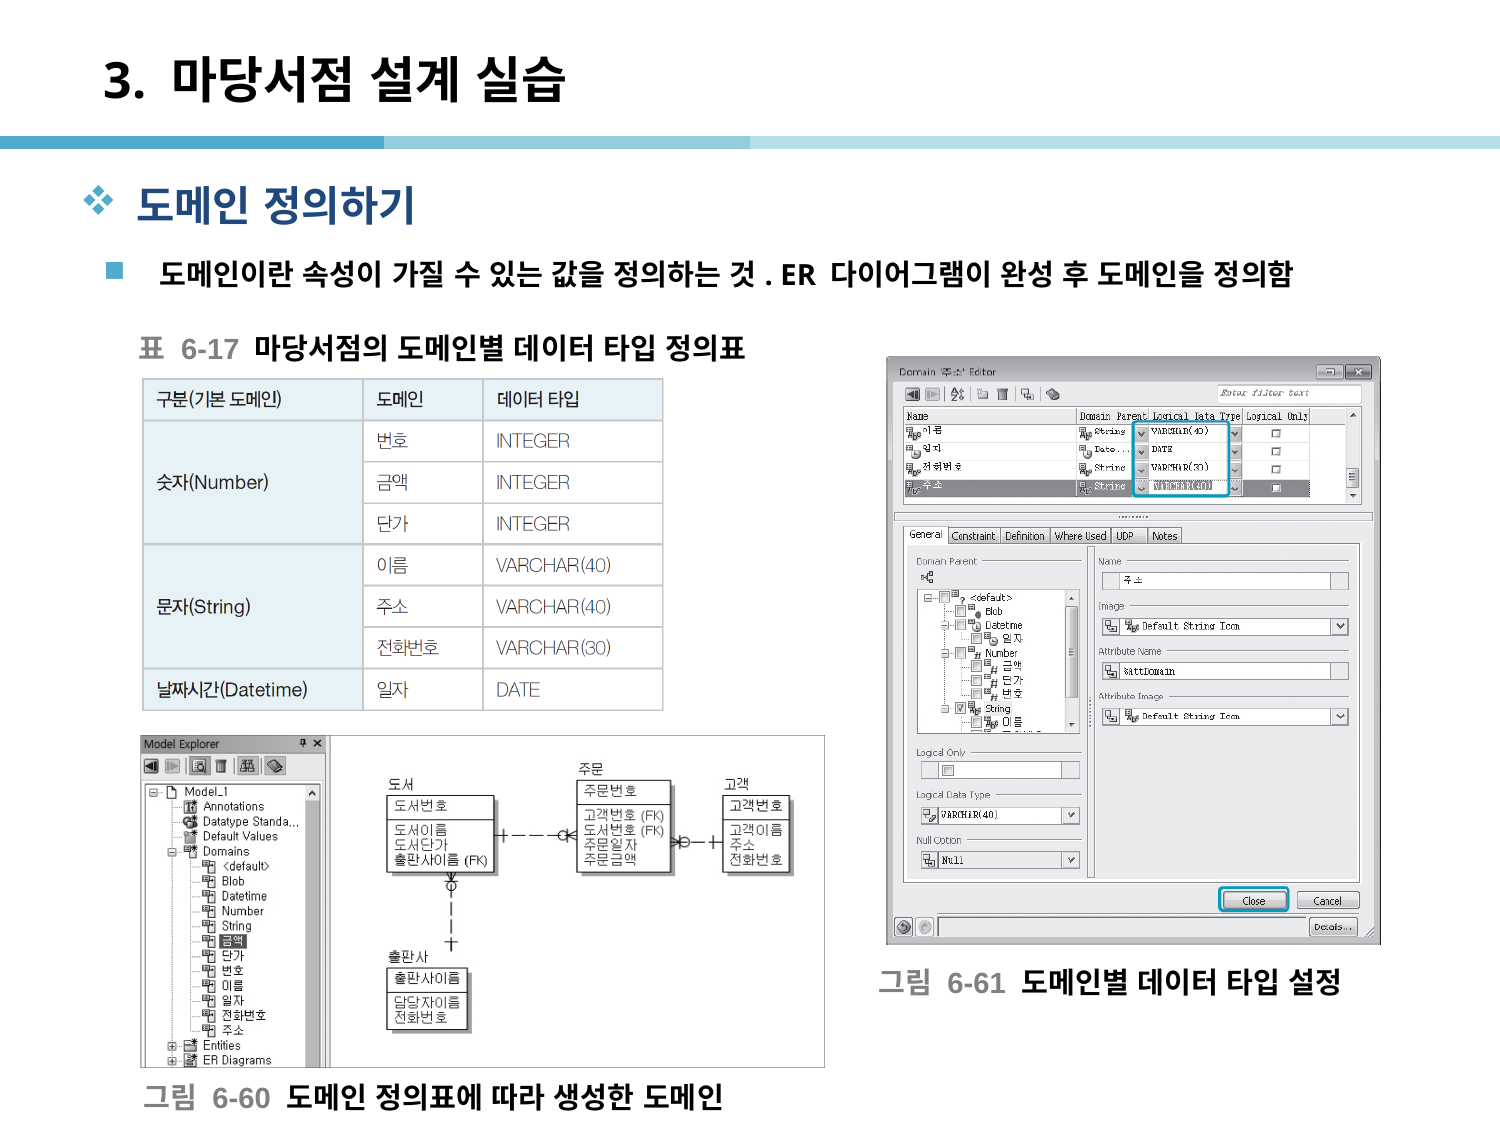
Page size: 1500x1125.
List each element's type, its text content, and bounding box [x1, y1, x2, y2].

picture [135, 373, 672, 717]
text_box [123, 326, 1387, 1118]
picture [135, 727, 833, 1071]
title 3. 마당서점 설계 실습 [88, 32, 1330, 124]
text_box 도메인 정의하기 [64, 172, 1388, 250]
list 도메인이란 속성이 가질 수 있는 값을 정의하는 것. ER 다이어그램이 완성 후 도메인을 정의함 [88, 231, 1412, 1125]
